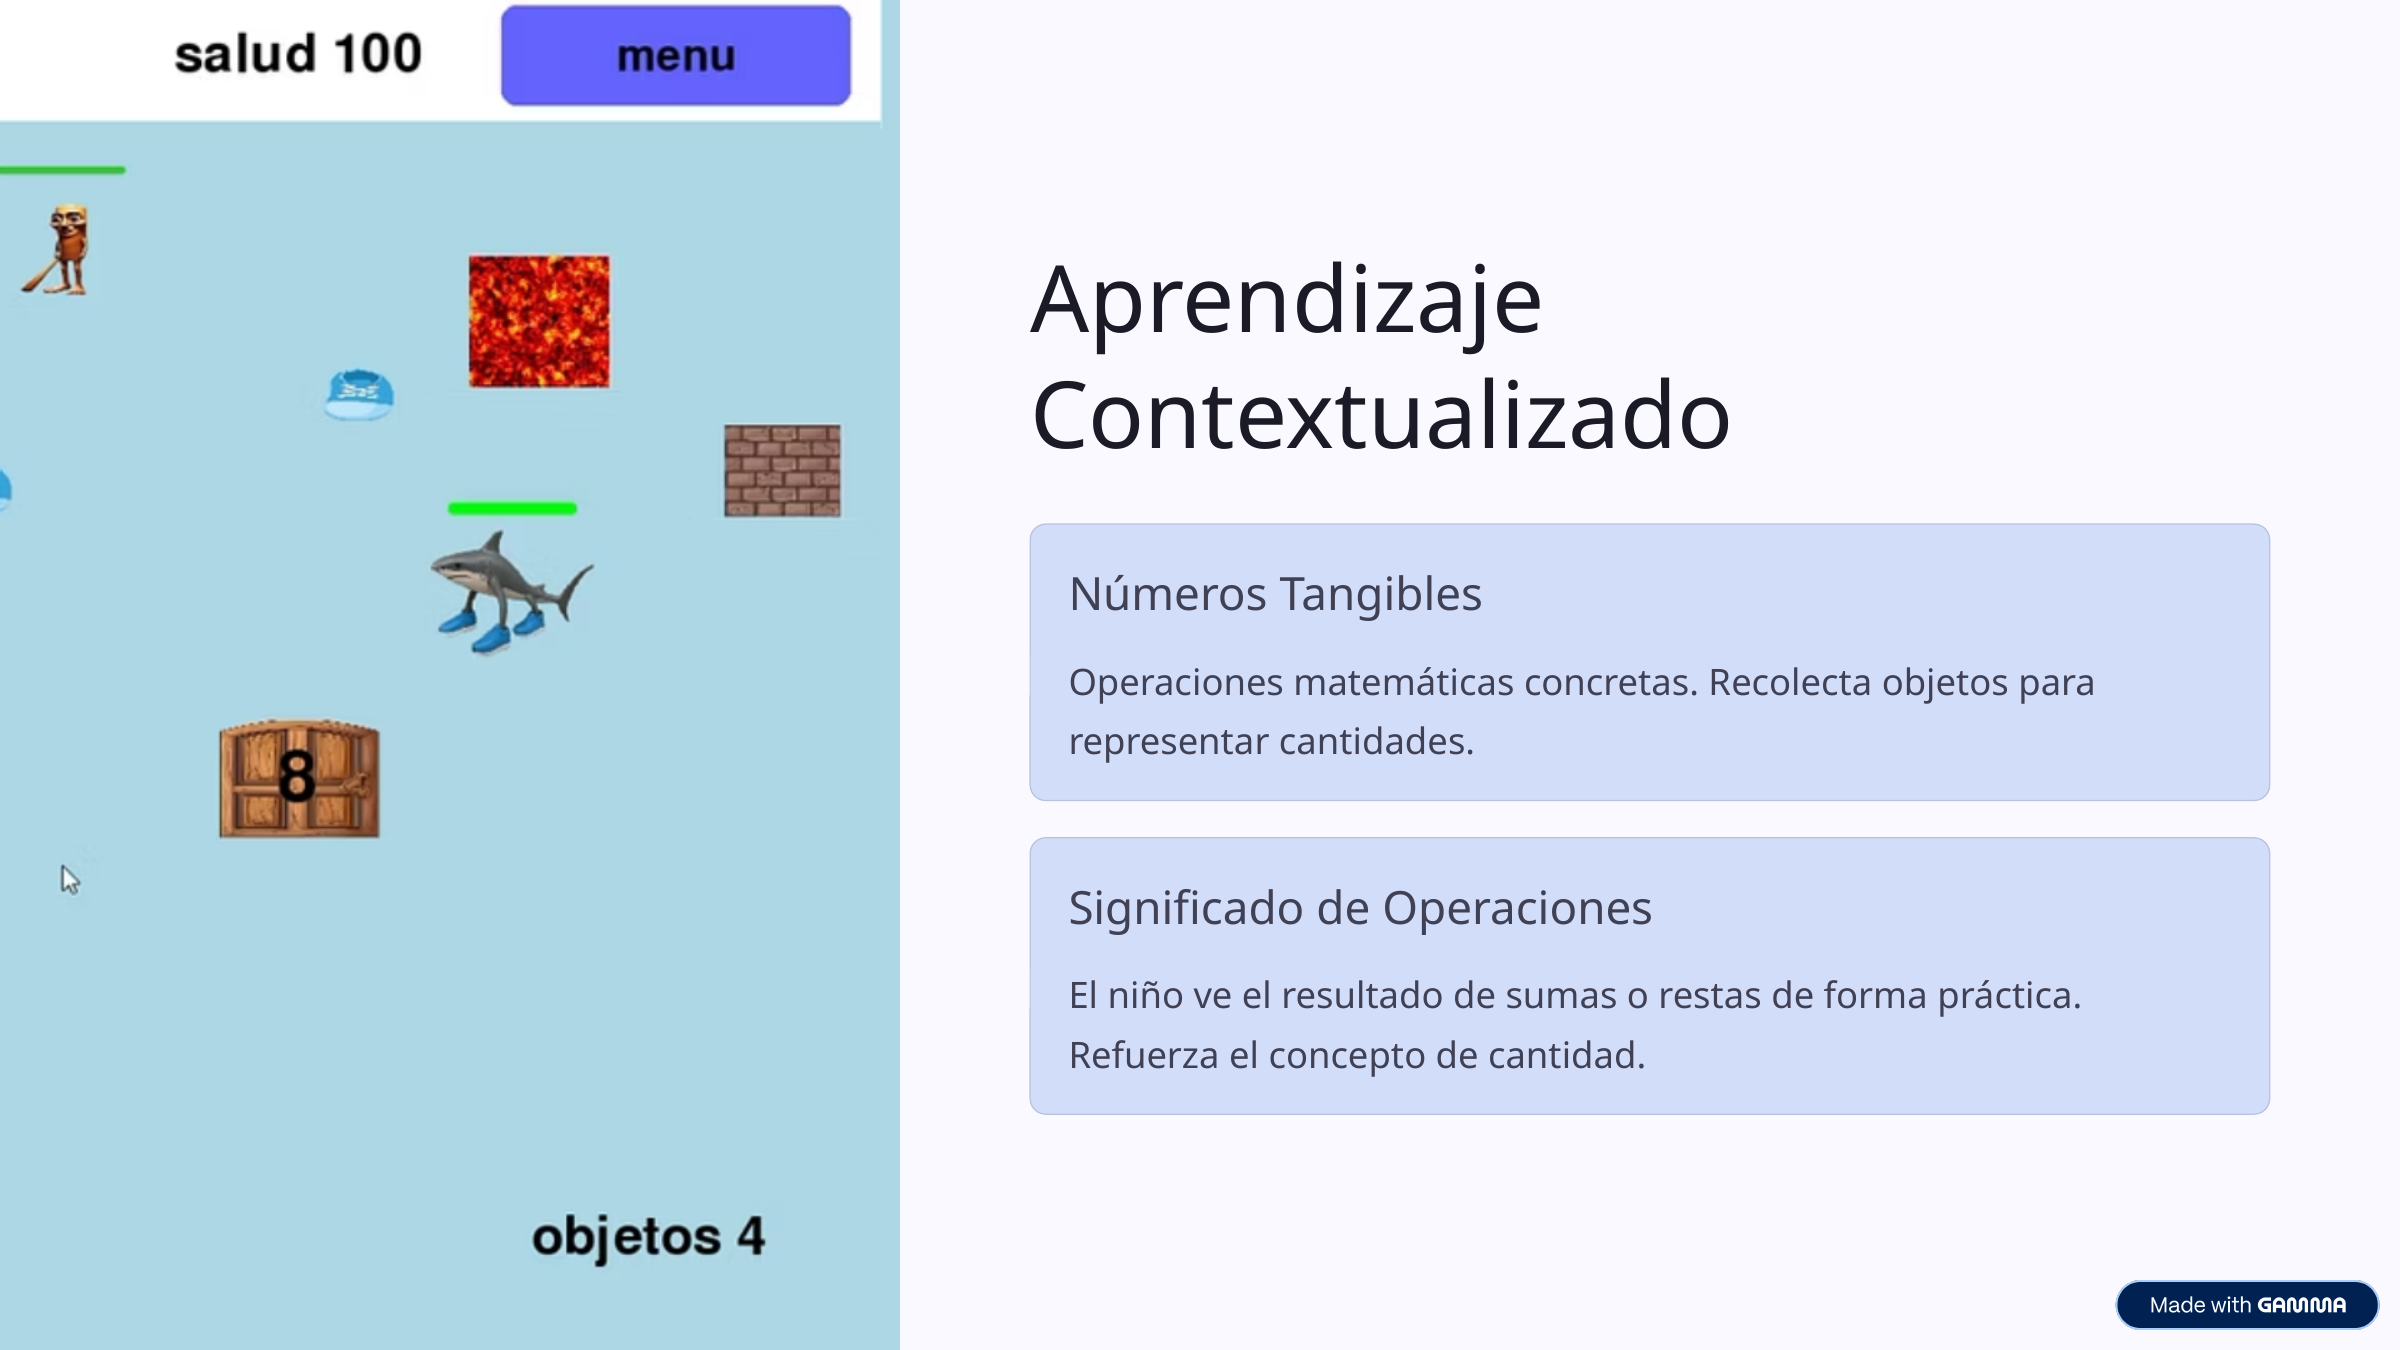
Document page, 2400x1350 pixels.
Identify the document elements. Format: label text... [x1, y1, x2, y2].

text_box [1030, 524, 2270, 801]
text_box [1030, 837, 2270, 1115]
text_box Aprendizaje Contextualizado [1030, 235, 2270, 469]
text_box Números Tangibles [1068, 562, 1534, 621]
text_box Significado de Operaciones [1068, 876, 1702, 935]
text_box Operaciones matemáticas concretas. Recolecta objetos para representar cantidades. [1068, 642, 2232, 762]
picture [2106, 1271, 2389, 1339]
picture [0, 0, 900, 1350]
text_box El niño ve el resultado de sumas o restas de forma práctica. Refuerza el concepto de cantidad. [1068, 956, 2232, 1076]
